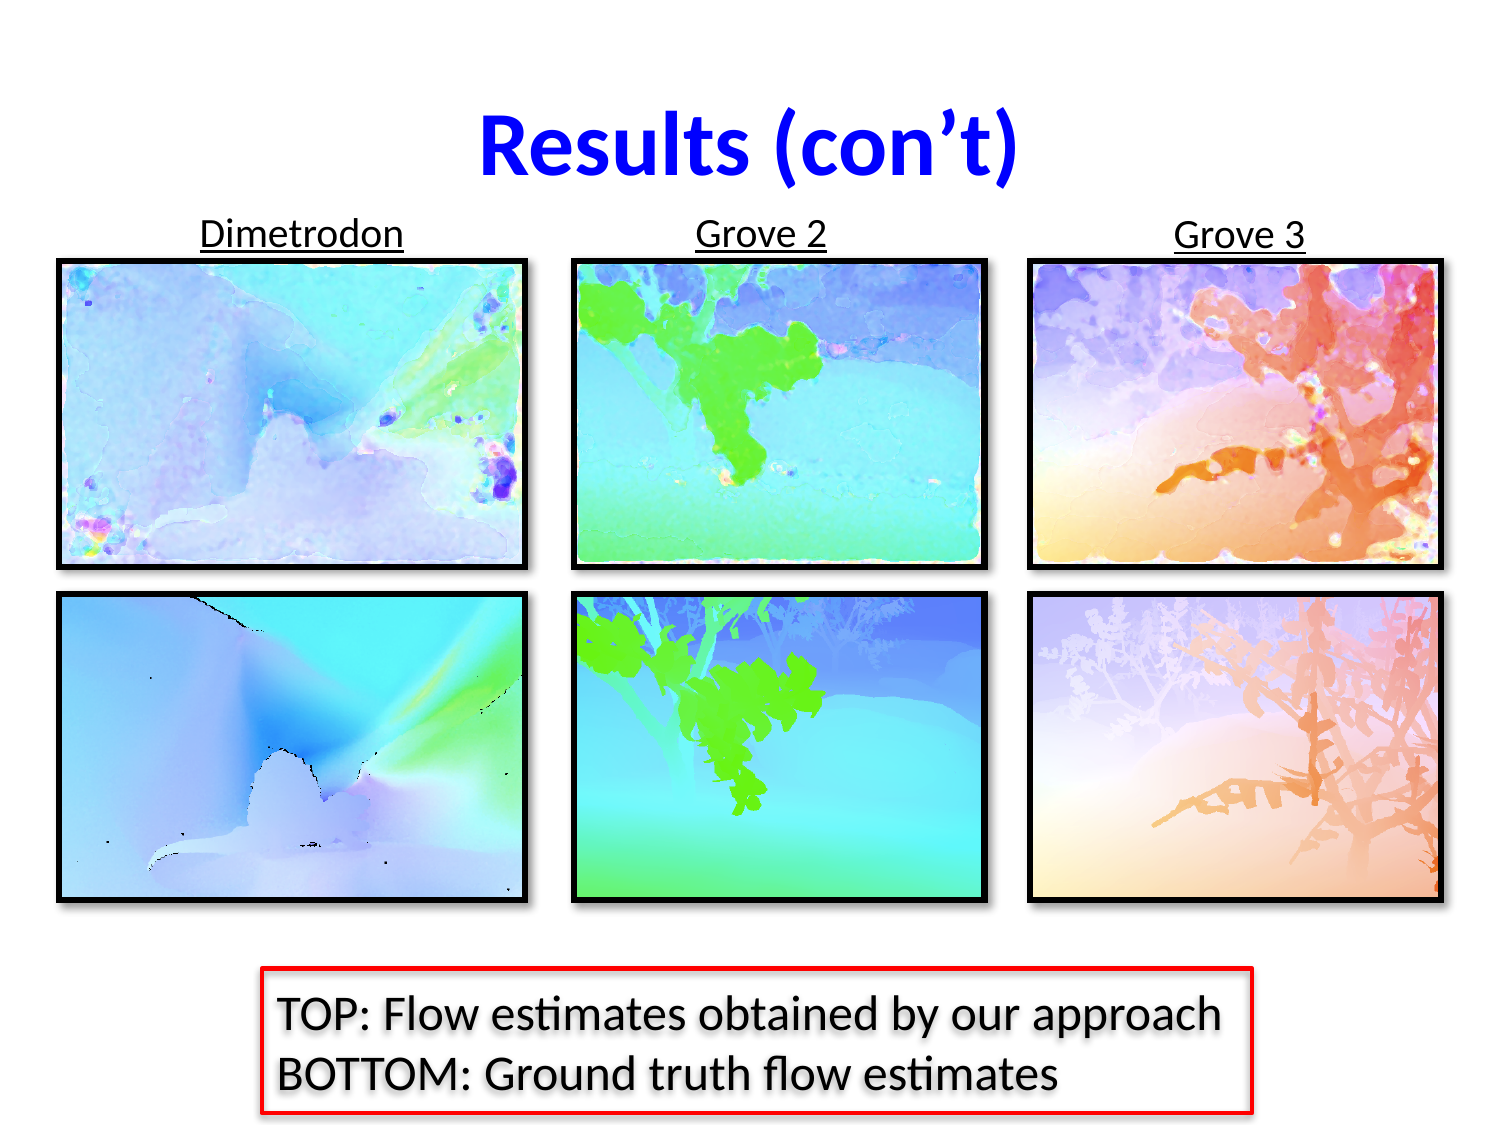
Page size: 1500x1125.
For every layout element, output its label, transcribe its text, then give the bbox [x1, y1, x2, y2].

text_box TOP: Flow estimates obtained by our approach BOTTOM: Ground truth flow estimates [261, 968, 1253, 1114]
picture [62, 263, 523, 564]
text_box Dimetrodon [184, 198, 420, 262]
picture [576, 596, 982, 898]
picture [1033, 263, 1438, 564]
title Results (con’t) [75, 45, 1425, 233]
picture [1033, 596, 1438, 898]
picture [62, 596, 523, 898]
text_box Grove 3 [1158, 199, 1321, 262]
text_box Grove 2 [680, 198, 843, 262]
picture [576, 263, 982, 564]
